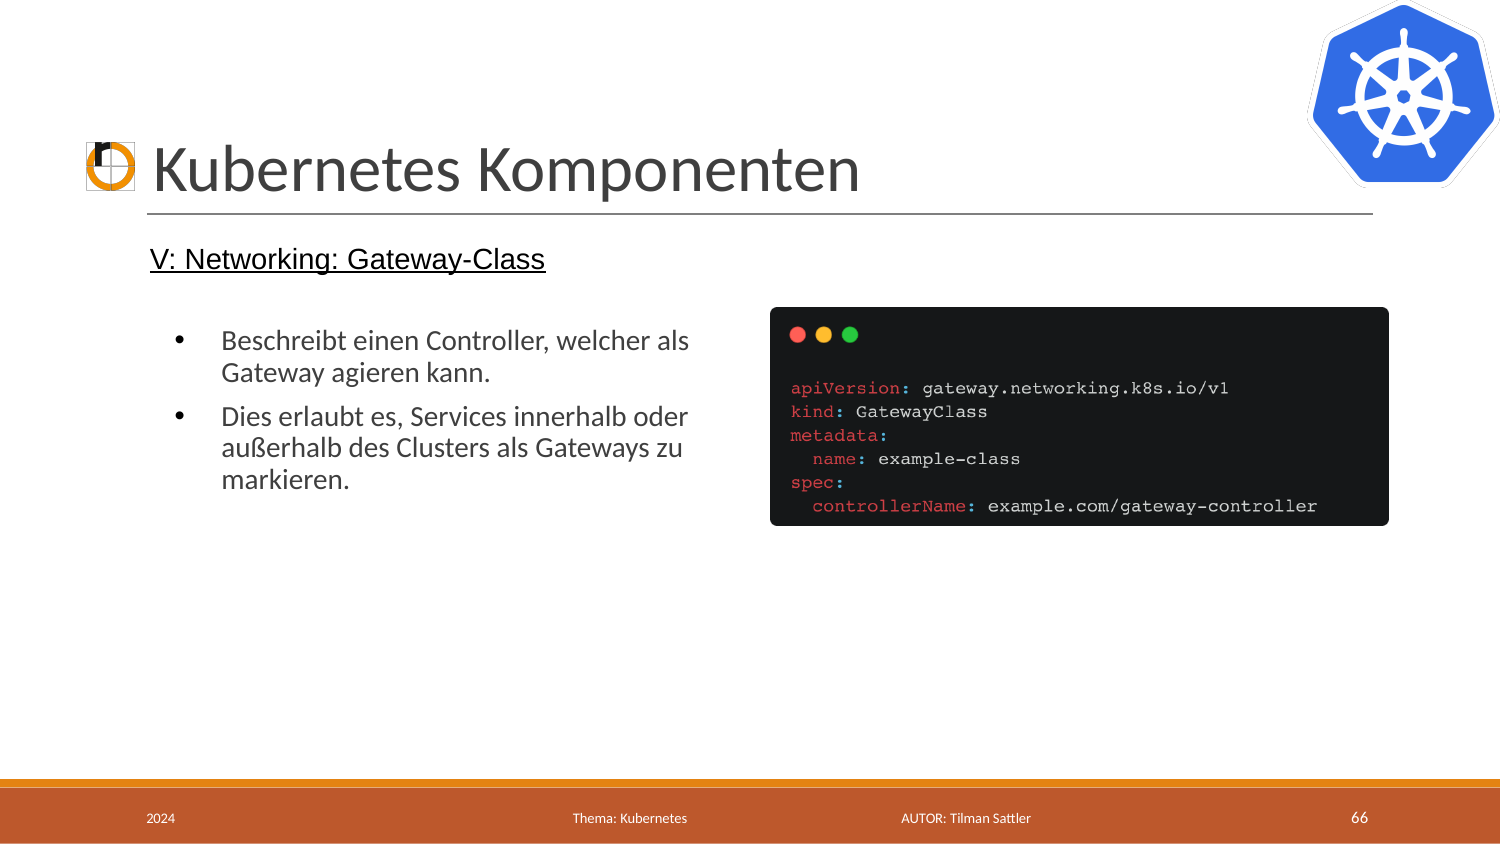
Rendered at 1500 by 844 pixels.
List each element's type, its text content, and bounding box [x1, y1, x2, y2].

text_box V: Networking: Gateway-Class [134, 233, 694, 283]
slide_number 66 [1218, 794, 1380, 840]
slide_number 2024 [135, 794, 440, 840]
picture [1307, 0, 1500, 188]
title Kubernetes Komponenten [141, 32, 1380, 211]
list Beschreibt einen Controller, welcher als Gateway agieren kann. Dies erlaubt es, Services innerhalb oder außerhalb des Clusters als Gateways zu markieren. [135, 319, 796, 723]
picture [696, 232, 1461, 598]
picture [83, 141, 136, 191]
footer Thema: Kubernetes AUTOR: Tilman Sattler [453, 794, 1152, 840]
